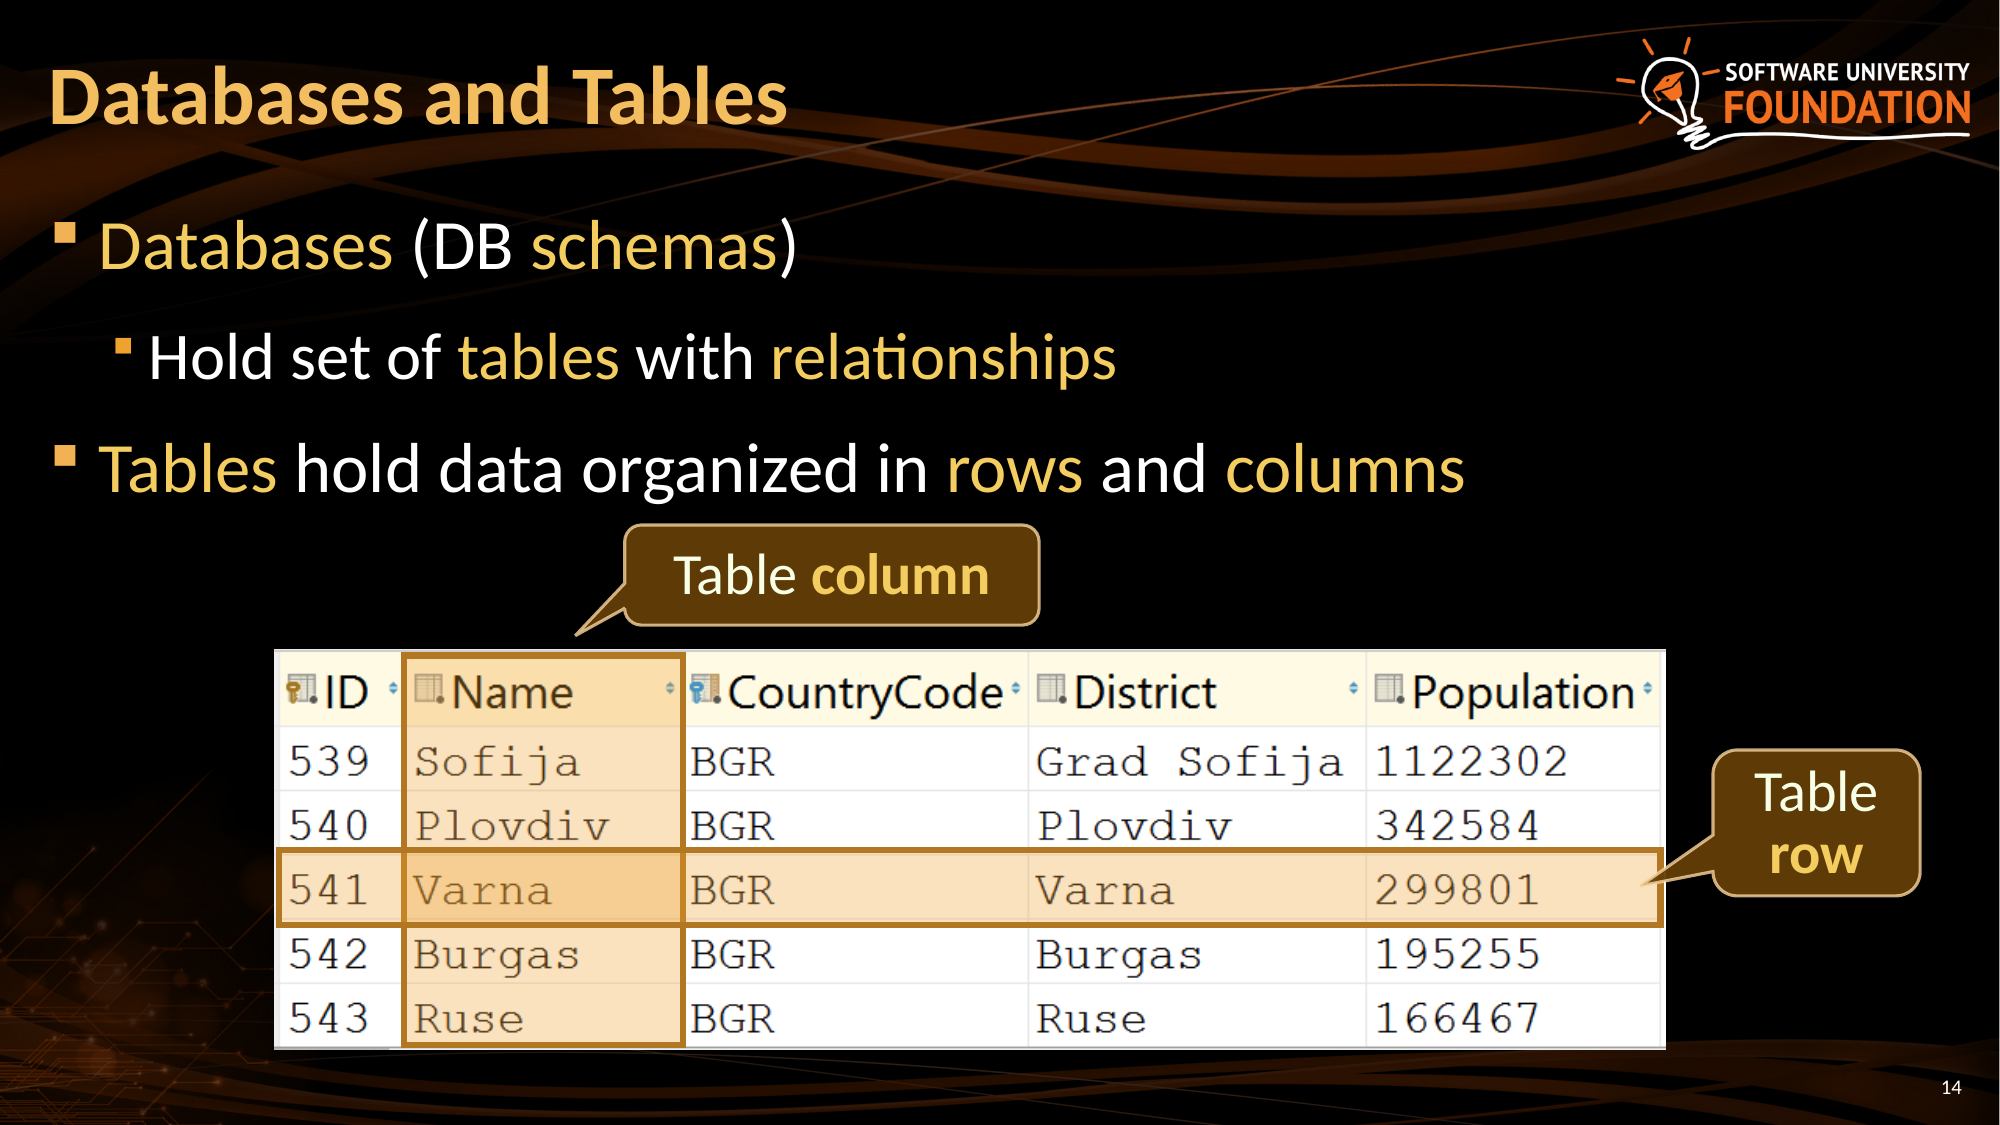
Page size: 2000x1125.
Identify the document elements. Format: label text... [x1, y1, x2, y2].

text_box Table column [574, 523, 1041, 637]
title Databases and Tables [30, 6, 1602, 189]
text_box Table row [1666, 748, 1922, 897]
picture [0, 0, 2000, 1125]
list Databases (DB schemas) Hold set of tables with relationships Tables hold data organized in rows and columns [31, 188, 1968, 1103]
